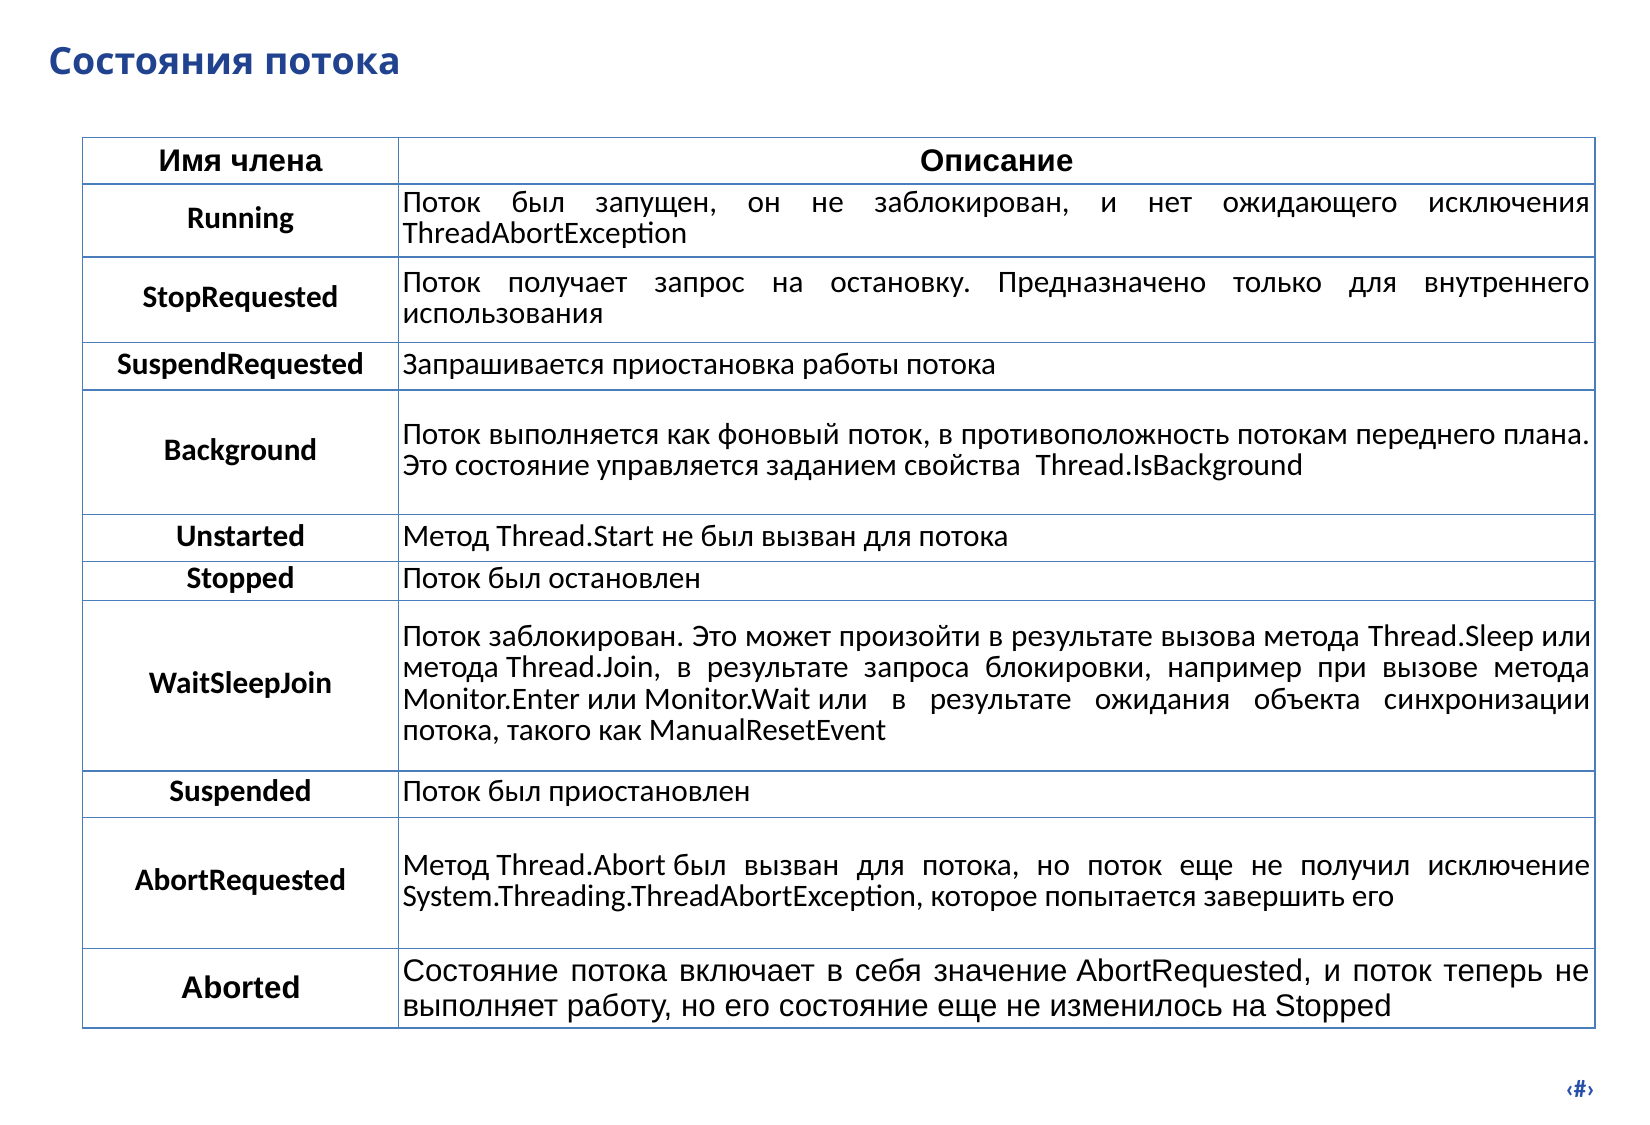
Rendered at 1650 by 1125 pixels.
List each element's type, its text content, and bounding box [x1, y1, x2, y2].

table_cell Запрашивается приостановка работы потока [399, 343, 1594, 389]
table_cell Поток был приостановлен [399, 772, 1594, 817]
table_cell Поток был остановлен [399, 562, 1594, 600]
table_cell Поток выполняется как фоновый поток, в противоположность потокам переднего плана. Это состояние управляется заданием свойства Thread.IsBackground [399, 391, 1594, 514]
table_cell Метод Thread.Abort был вызван для потока, но поток еще не получил исключение System.Threading.ThreadAbortException, которое попытается завершить его [399, 818, 1594, 948]
table_header Имя члена [83, 138, 398, 183]
table_cell Aborted [83, 949, 398, 1027]
table_cell Поток был запущен, он не заблокирован, и нет ожидающего исключения ThreadAbortException [399, 185, 1594, 256]
table_cell WaitSleepJoin [83, 601, 398, 770]
table_cell StopRequested [83, 258, 398, 342]
table_header Описание [399, 138, 1594, 183]
table_cell Background [83, 391, 398, 514]
table_cell Состояние потока включает в себя значение AbortRequested, и поток теперь не выполняет работу, но его состояние еще не изменилось на Stopped [399, 949, 1594, 1027]
table_cell AbortRequested [83, 818, 398, 948]
table_cell Stopped [83, 562, 398, 600]
title Состояния потока [40, 28, 1617, 90]
table_cell Поток заблокирован. Это может произойти в результате вызова метода Thread.Sleep или метода Thread.Join, в результате запроса блокировки, например при вызове метода Monitor.Enter или Monitor.Wait или в результате ожидания объекта синхронизации потока, такого как ManualResetEvent [399, 601, 1594, 770]
table_cell Метод Thread.Start не был вызван для потока [399, 515, 1594, 561]
table_cell Поток получает запрос на остановку. Предназначено только для внутреннего использования [399, 258, 1594, 342]
table_cell SuspendRequested [83, 343, 398, 389]
table_cell Unstarted [83, 515, 398, 561]
table_cell Running [83, 185, 398, 256]
table_cell Suspended [83, 772, 398, 817]
